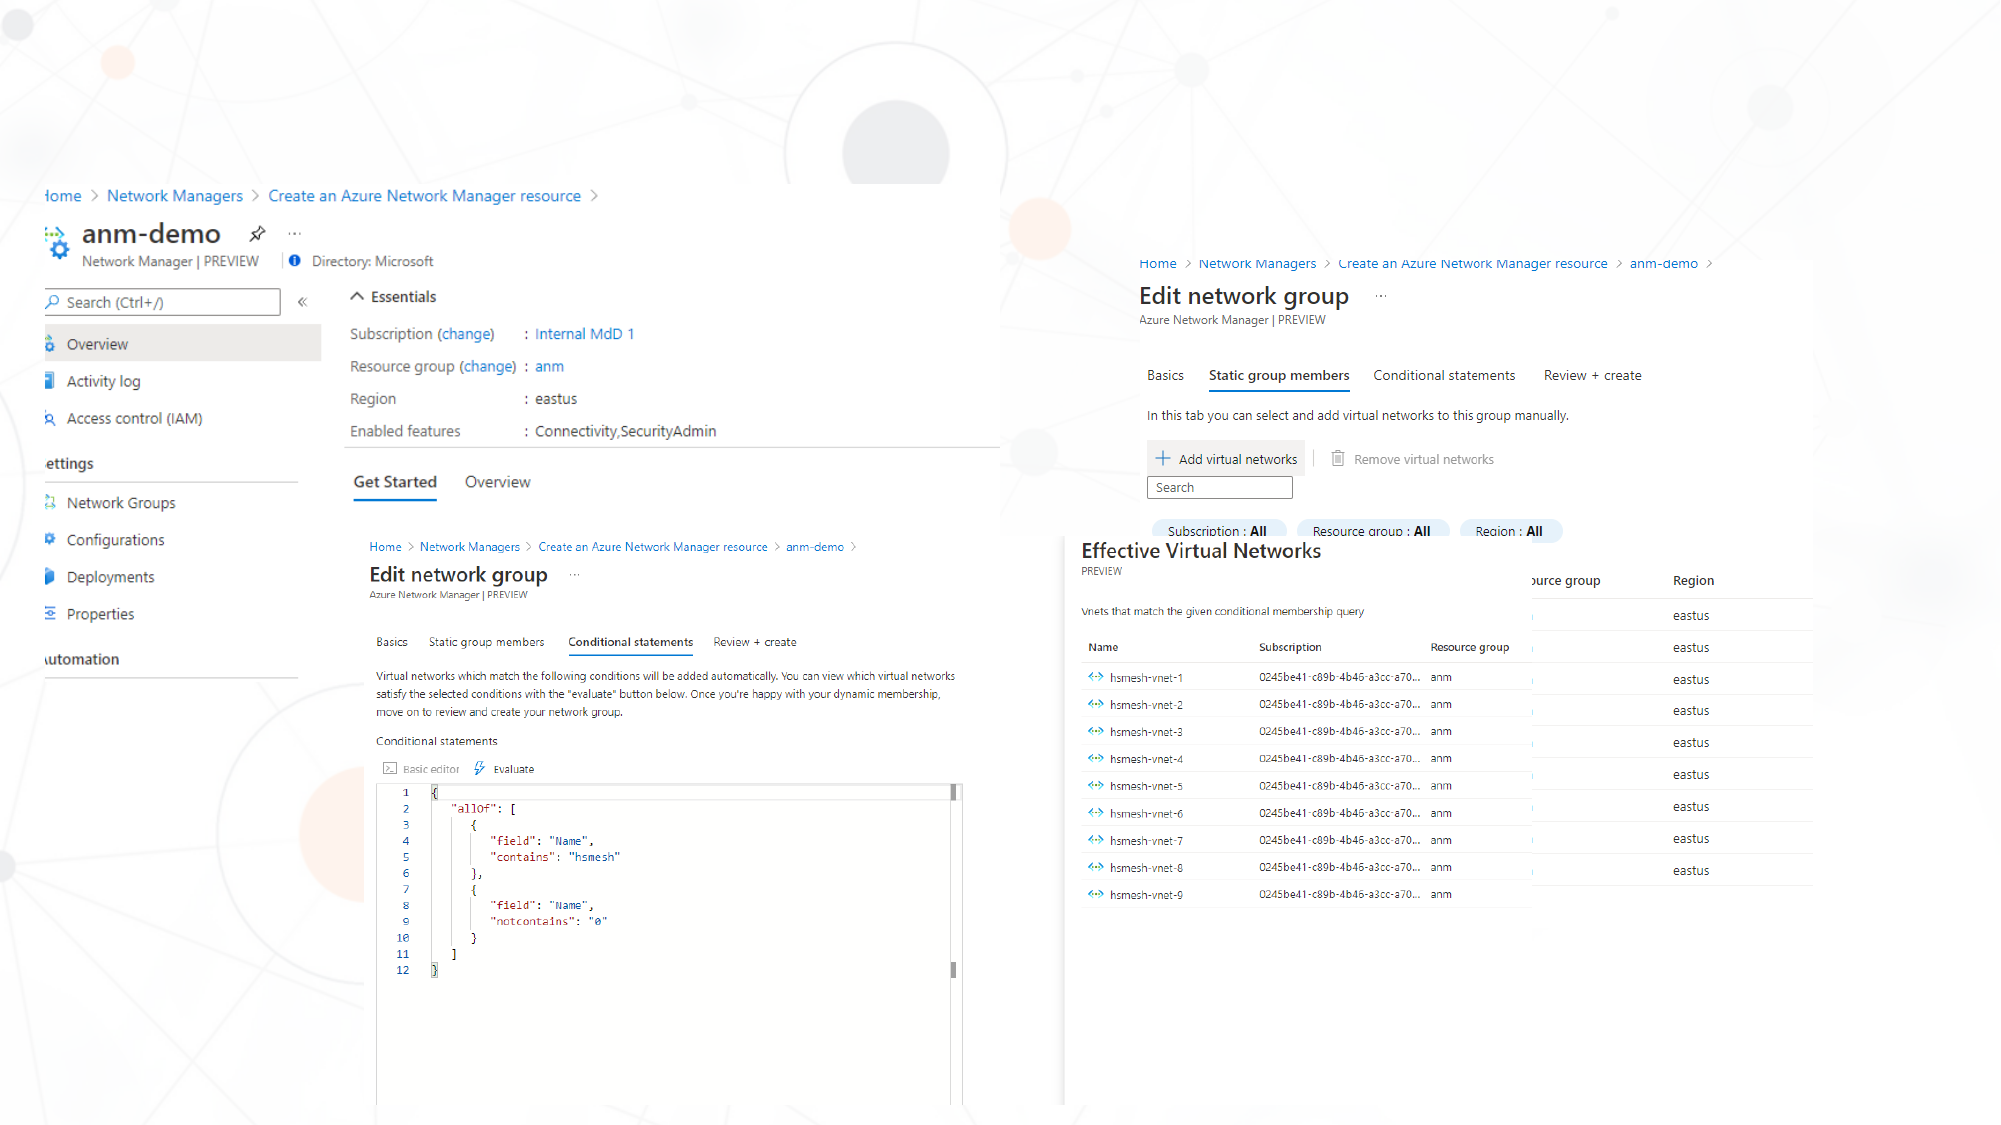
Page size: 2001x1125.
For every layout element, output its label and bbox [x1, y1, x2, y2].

text_box [45, 184, 1000, 682]
text_box [364, 536, 1532, 1105]
text_box [1140, 260, 1813, 928]
